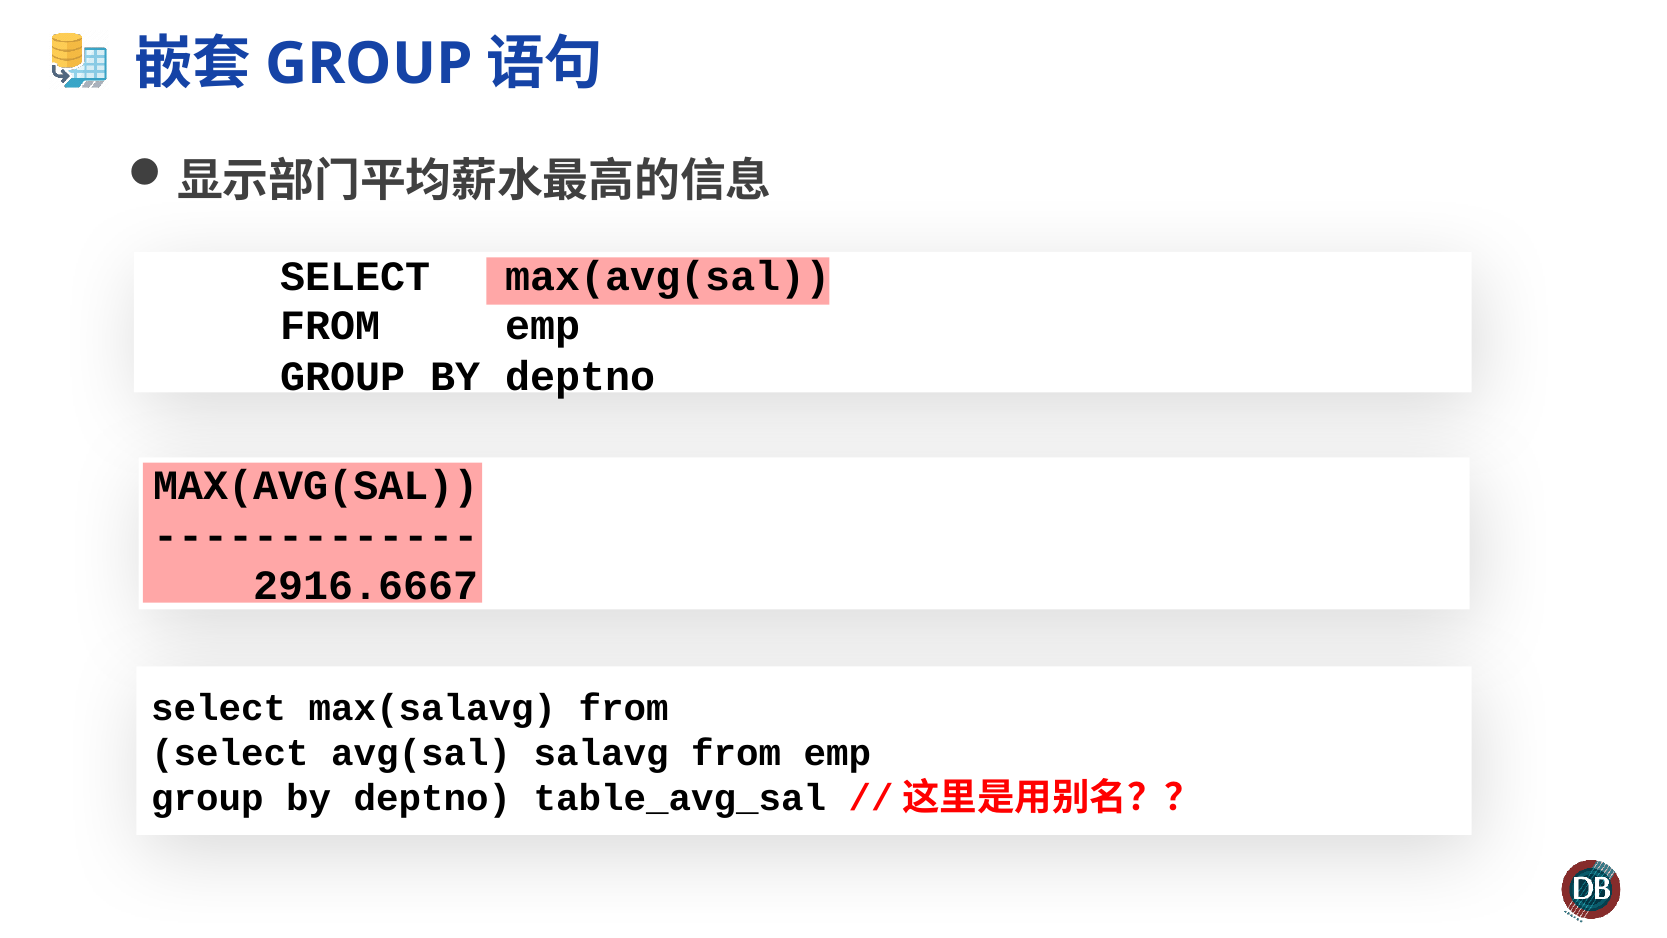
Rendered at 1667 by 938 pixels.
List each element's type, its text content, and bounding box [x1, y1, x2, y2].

text_box MAX(AVG(SAL)) ------------- 2916.6667 [136, 440, 1470, 626]
picture [1557, 858, 1623, 924]
text_box [132, 250, 138, 395]
picture [49, 30, 109, 90]
text_box select max(salavg) from (select avg(sal) salavg from emp group by deptno) table_avg_sal //这里是用别名？？ [134, 664, 1474, 837]
list 显示部门平均薪水最高的信息 [112, 126, 1590, 225]
text_box SELECT max(avg(sal)) FROM emp GROUP BY deptno [138, 230, 1472, 416]
title 嵌套GROUP语句 [118, 17, 1590, 103]
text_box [142, 257, 830, 603]
